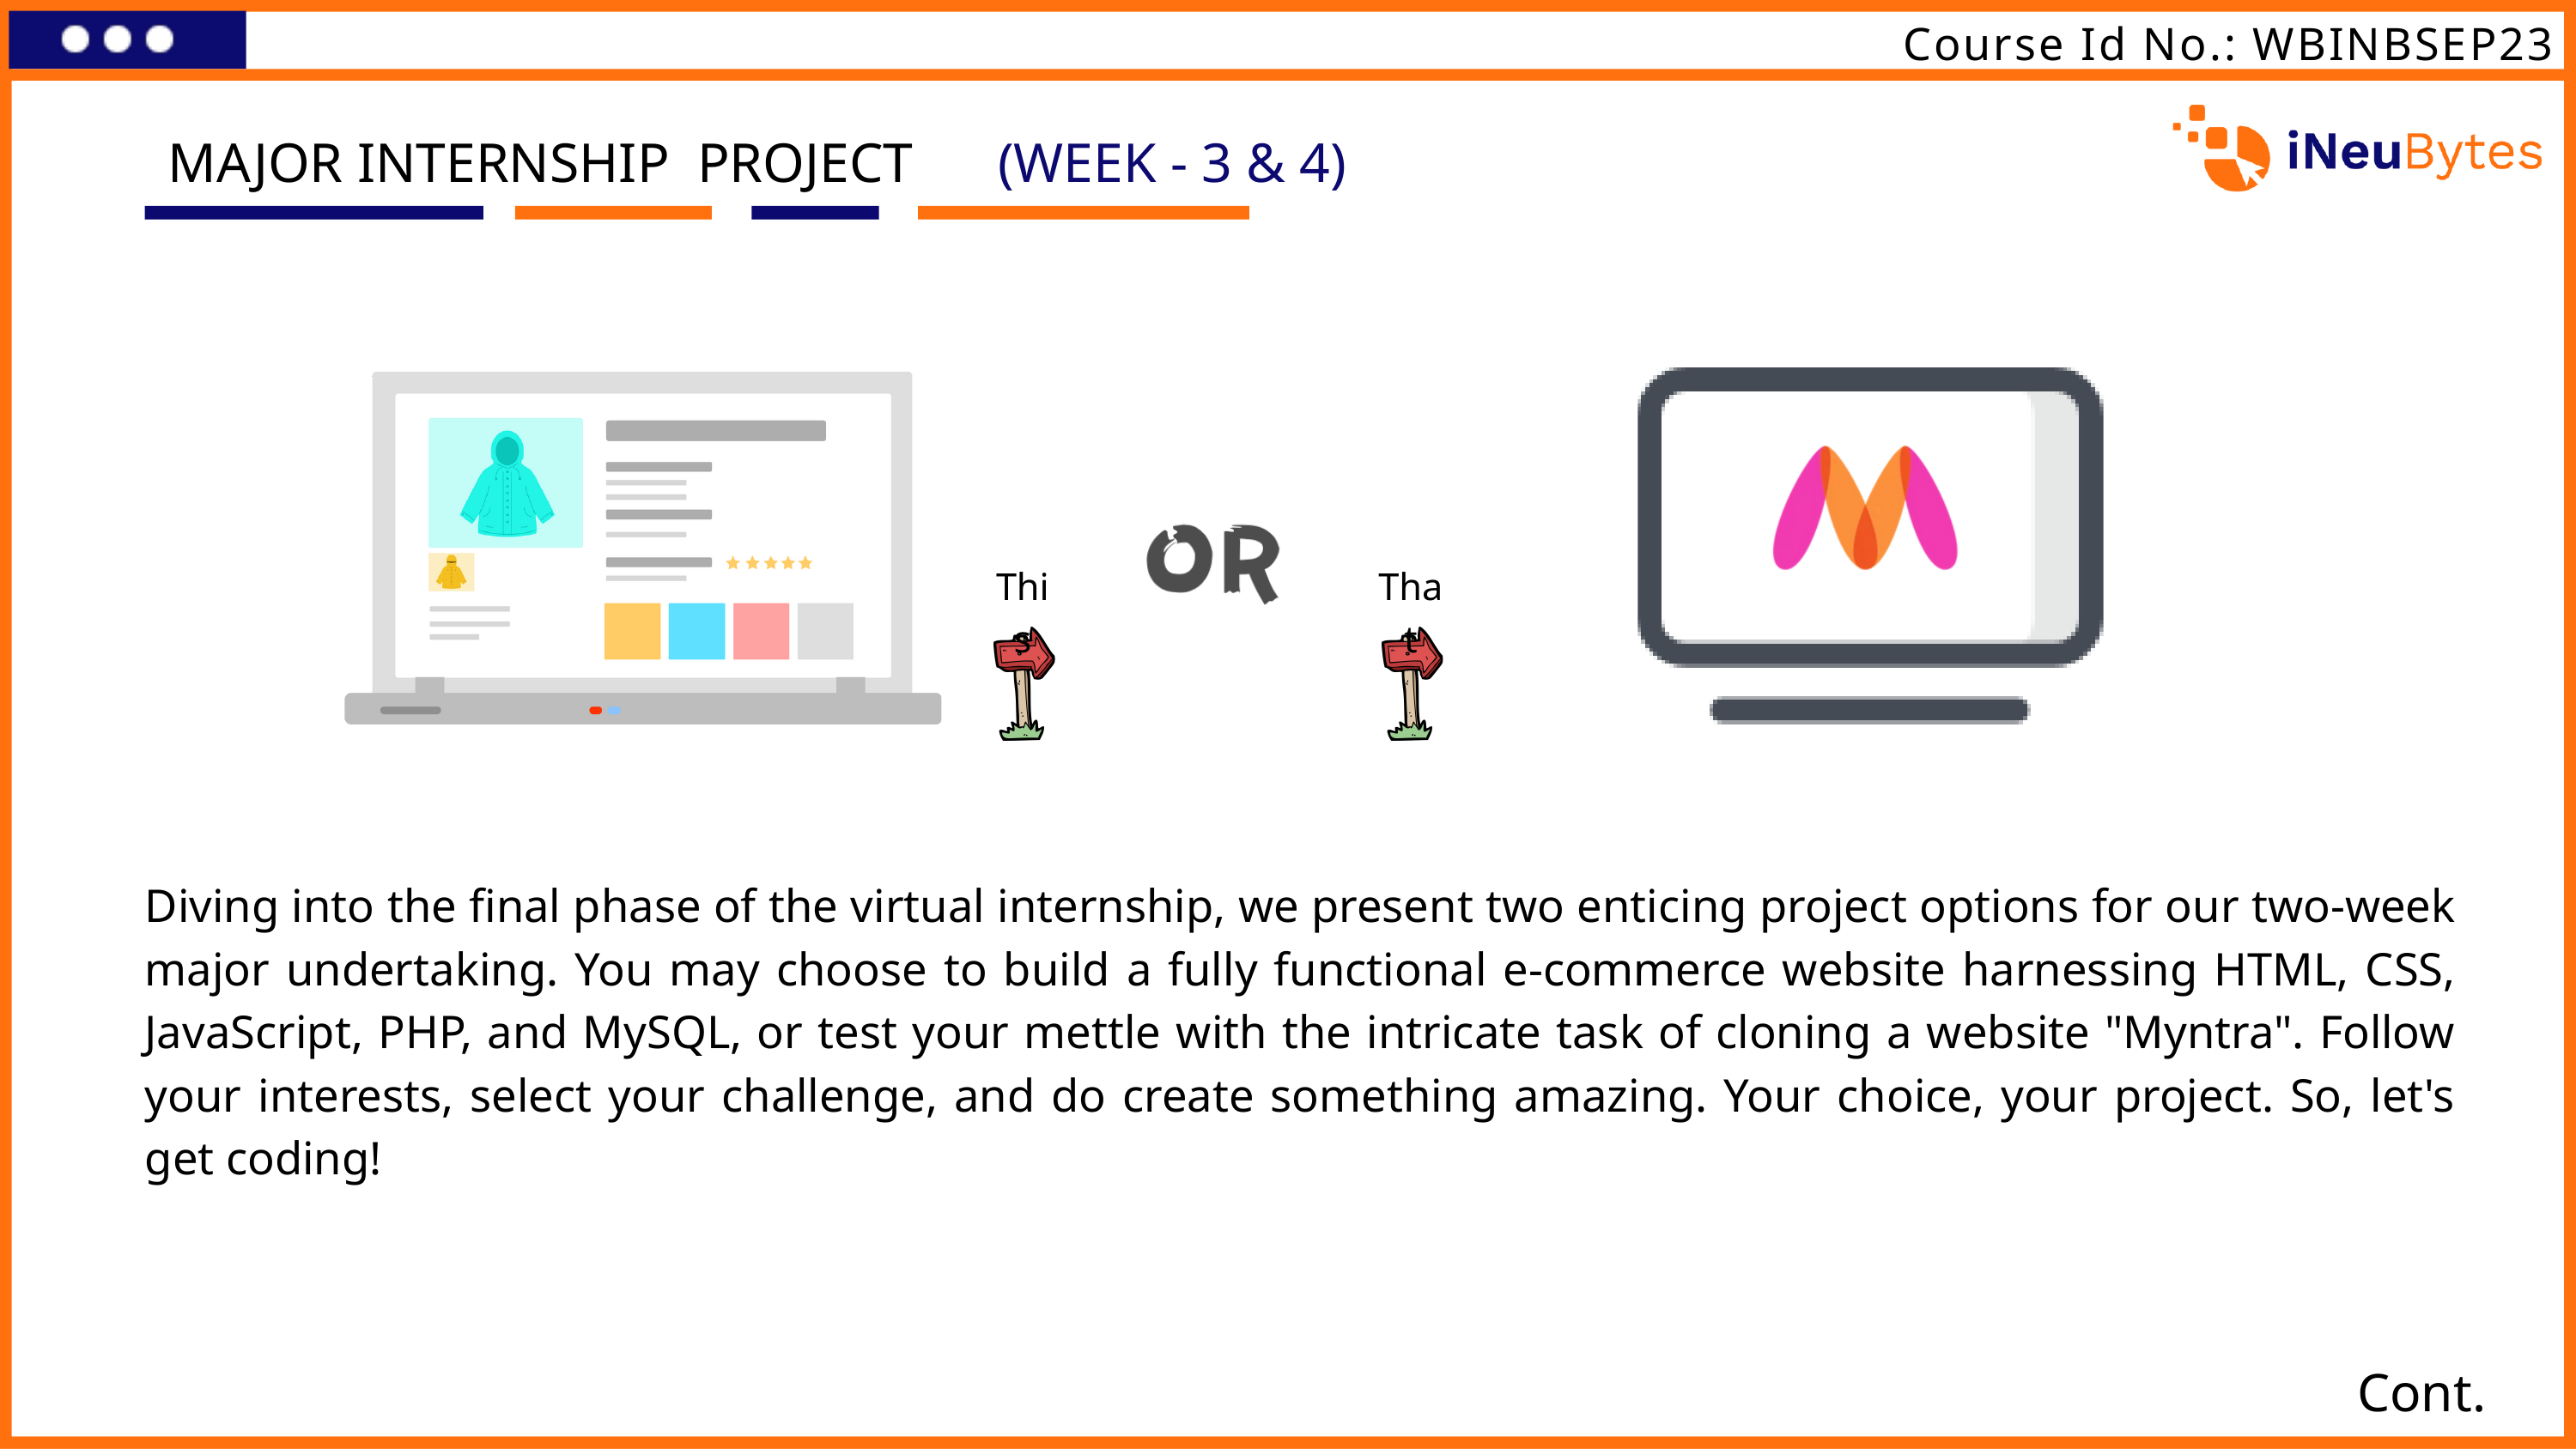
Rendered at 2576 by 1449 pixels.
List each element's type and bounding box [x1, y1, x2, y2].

text_box [0, 69, 2576, 1449]
text_box [1795, 446, 1947, 588]
text_box [0, 0, 2576, 67]
